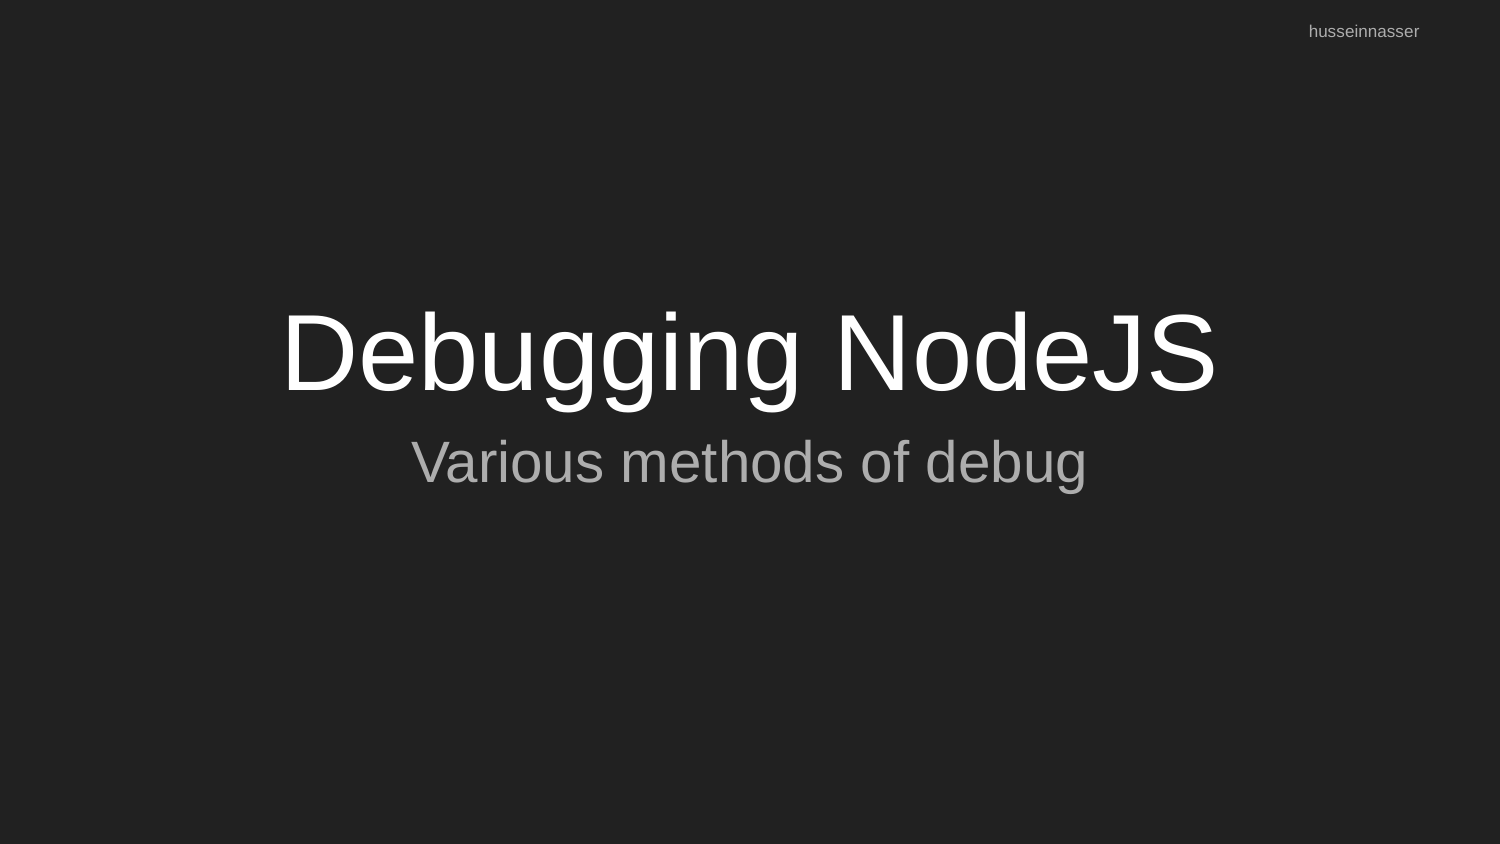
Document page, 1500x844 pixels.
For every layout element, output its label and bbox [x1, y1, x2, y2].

subtitle [51, 409, 1449, 540]
subtitle [1236, 11, 1492, 53]
title [51, 90, 1449, 409]
